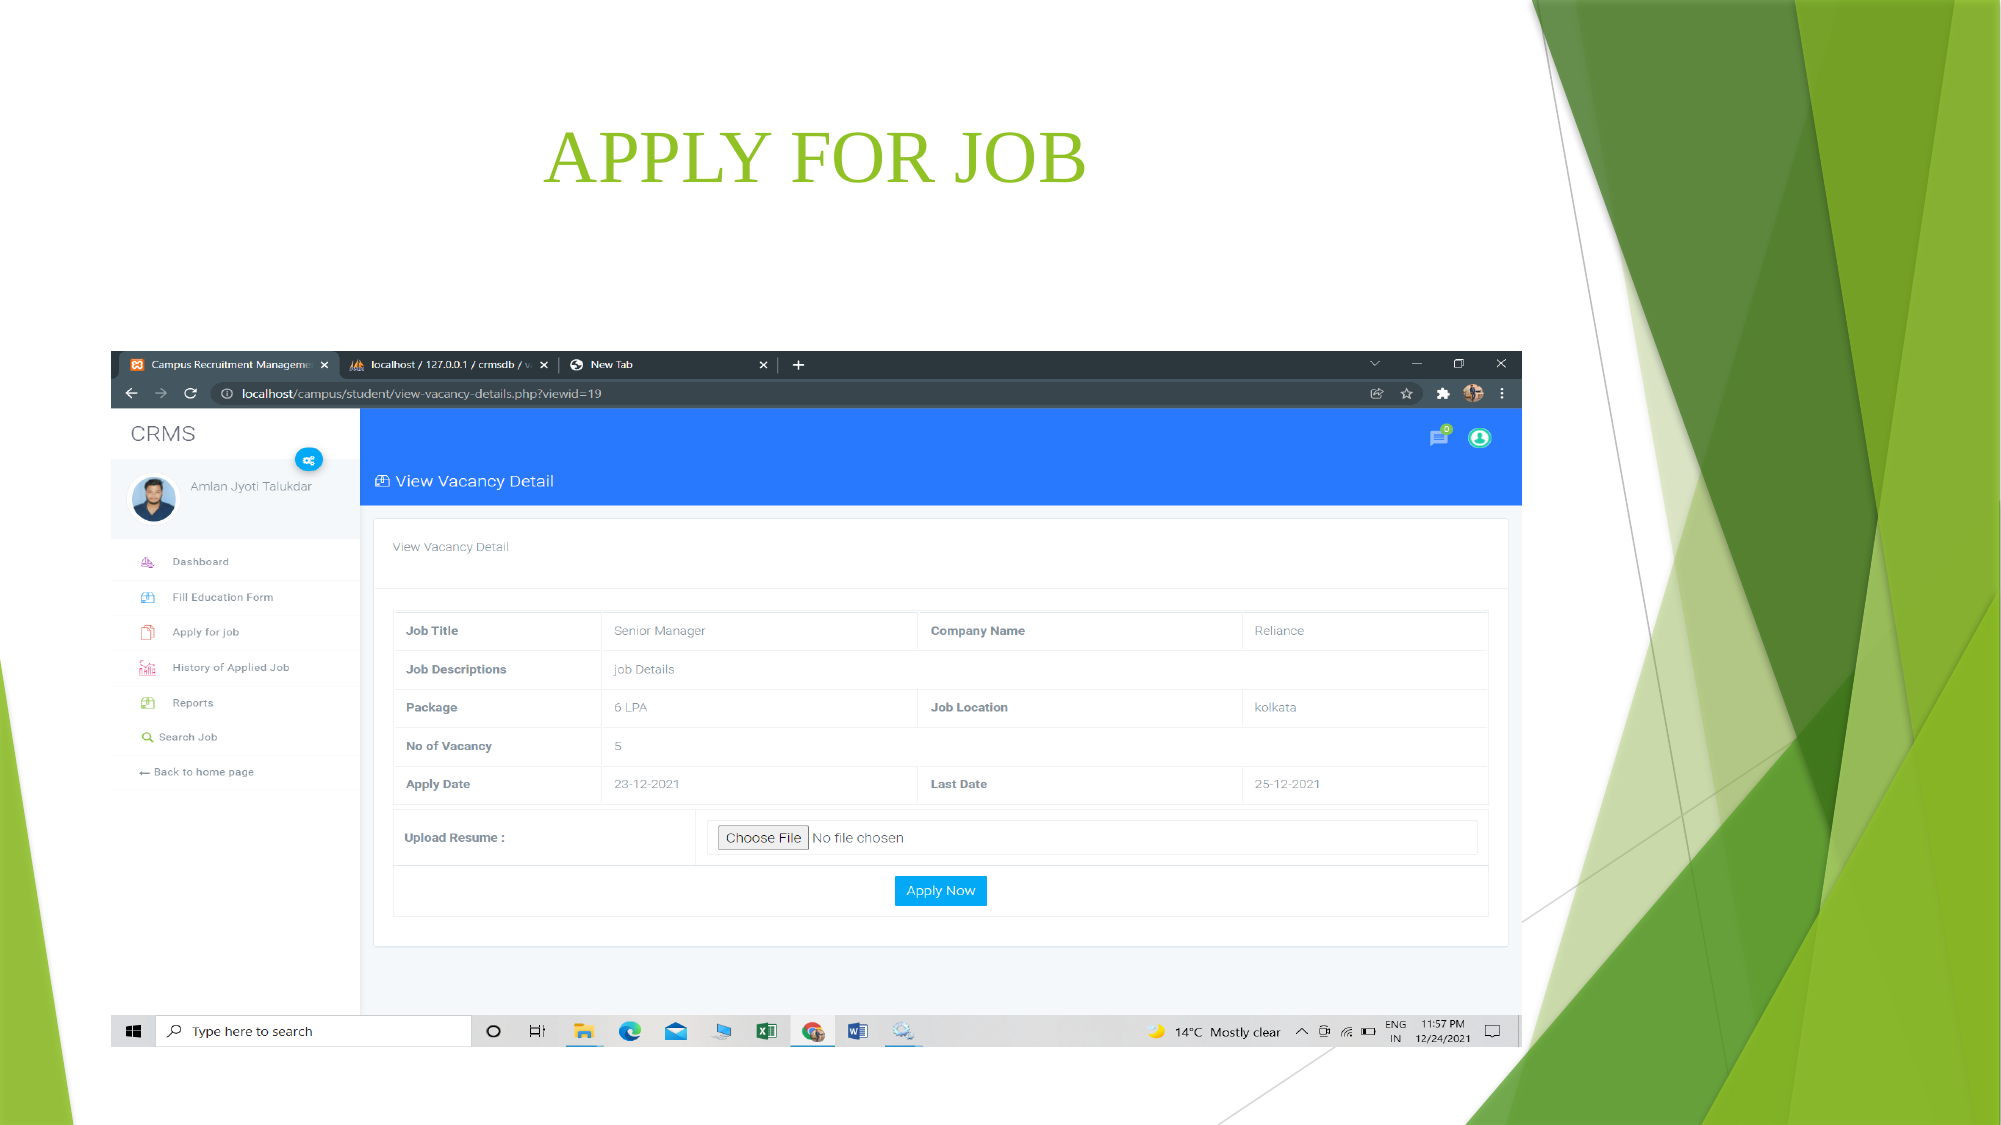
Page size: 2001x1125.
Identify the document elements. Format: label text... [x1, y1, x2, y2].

title APPLY FOR JOB [111, 99, 1522, 317]
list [110, 350, 1522, 1048]
